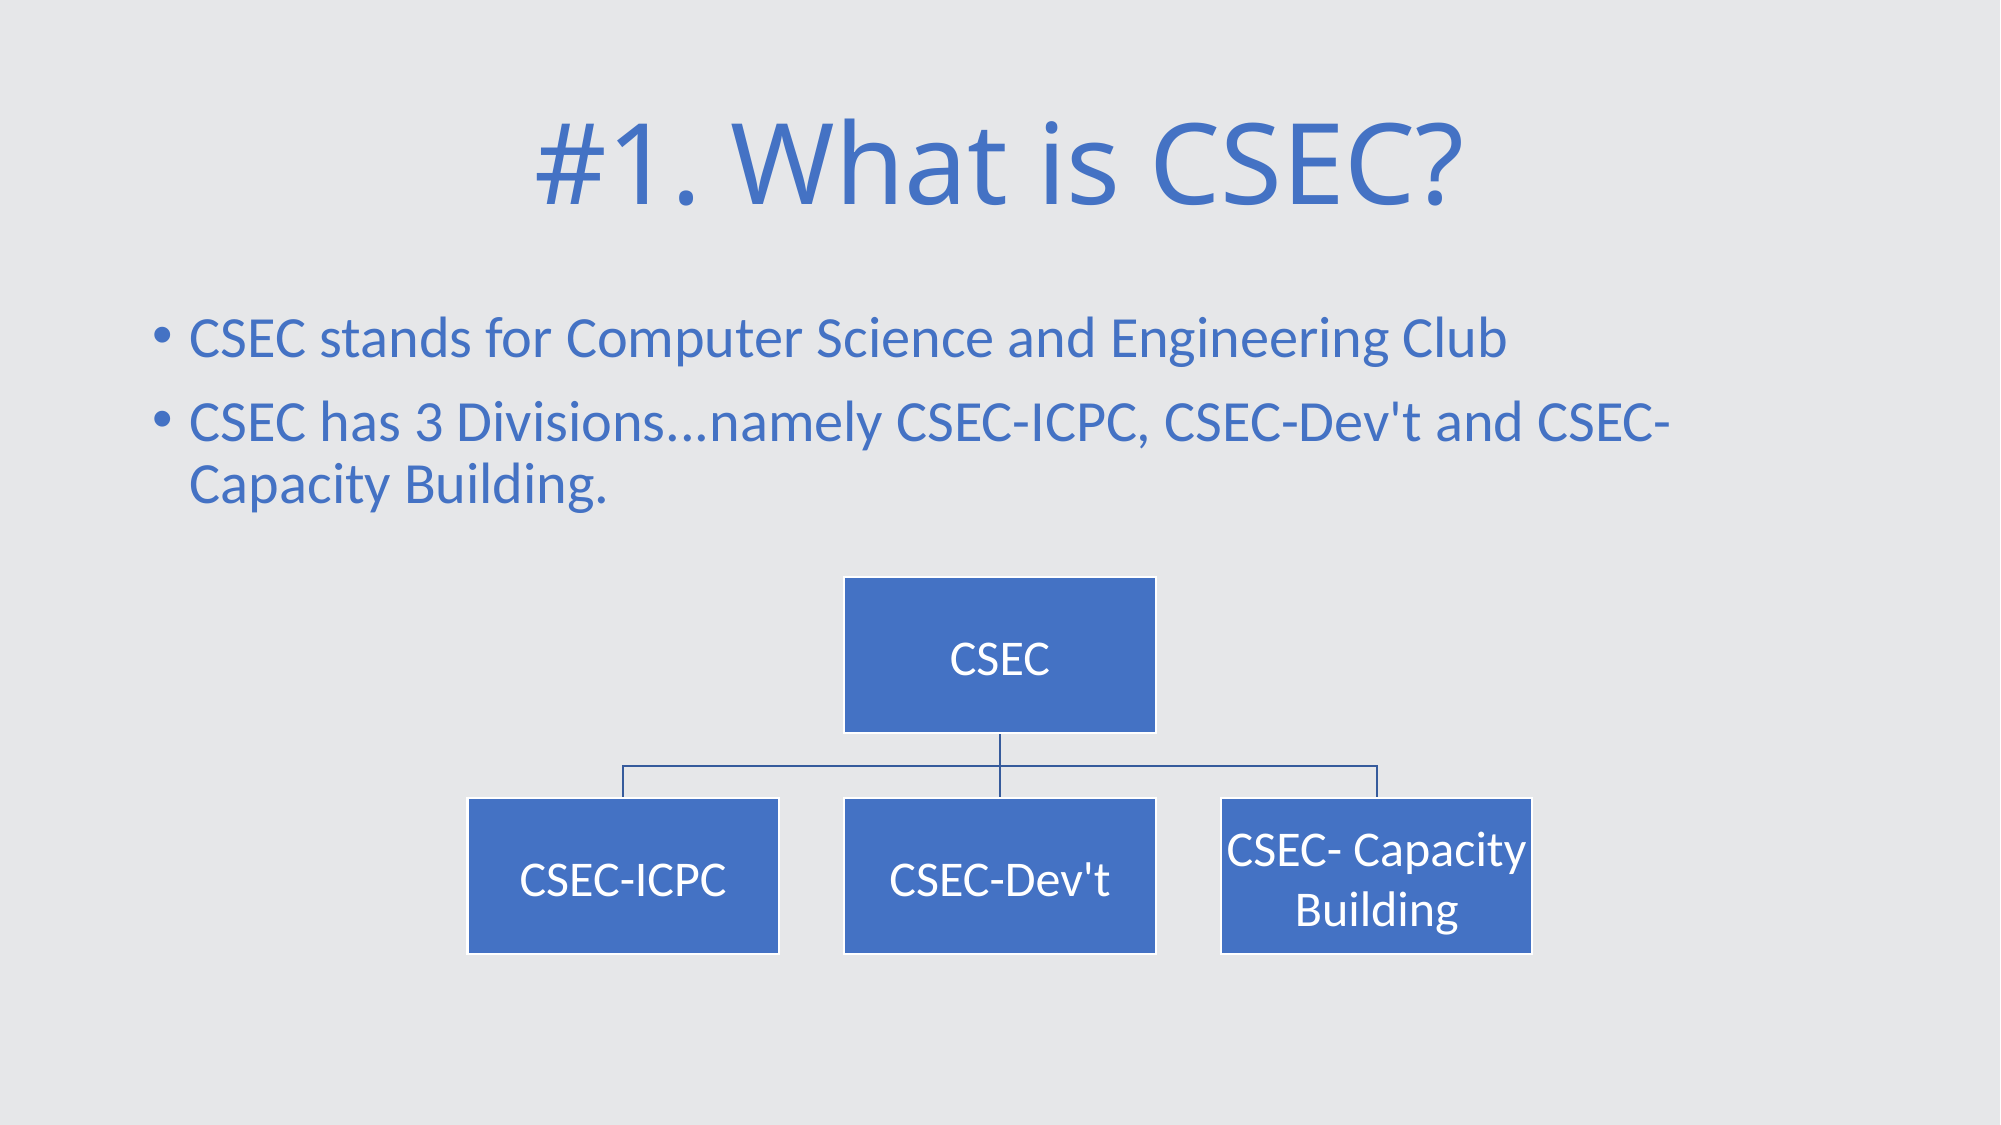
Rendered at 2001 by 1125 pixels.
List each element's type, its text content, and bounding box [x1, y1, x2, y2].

title #1. What is CSEC? [137, 59, 1863, 278]
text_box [467, 517, 1533, 1014]
list CSEC stands for Computer Science and Engineering Club CSEC has 3 Divisions...namely CSEC-ICPC, CSEC-Dev't and CSEC-Capacity Building. [137, 299, 1863, 1014]
